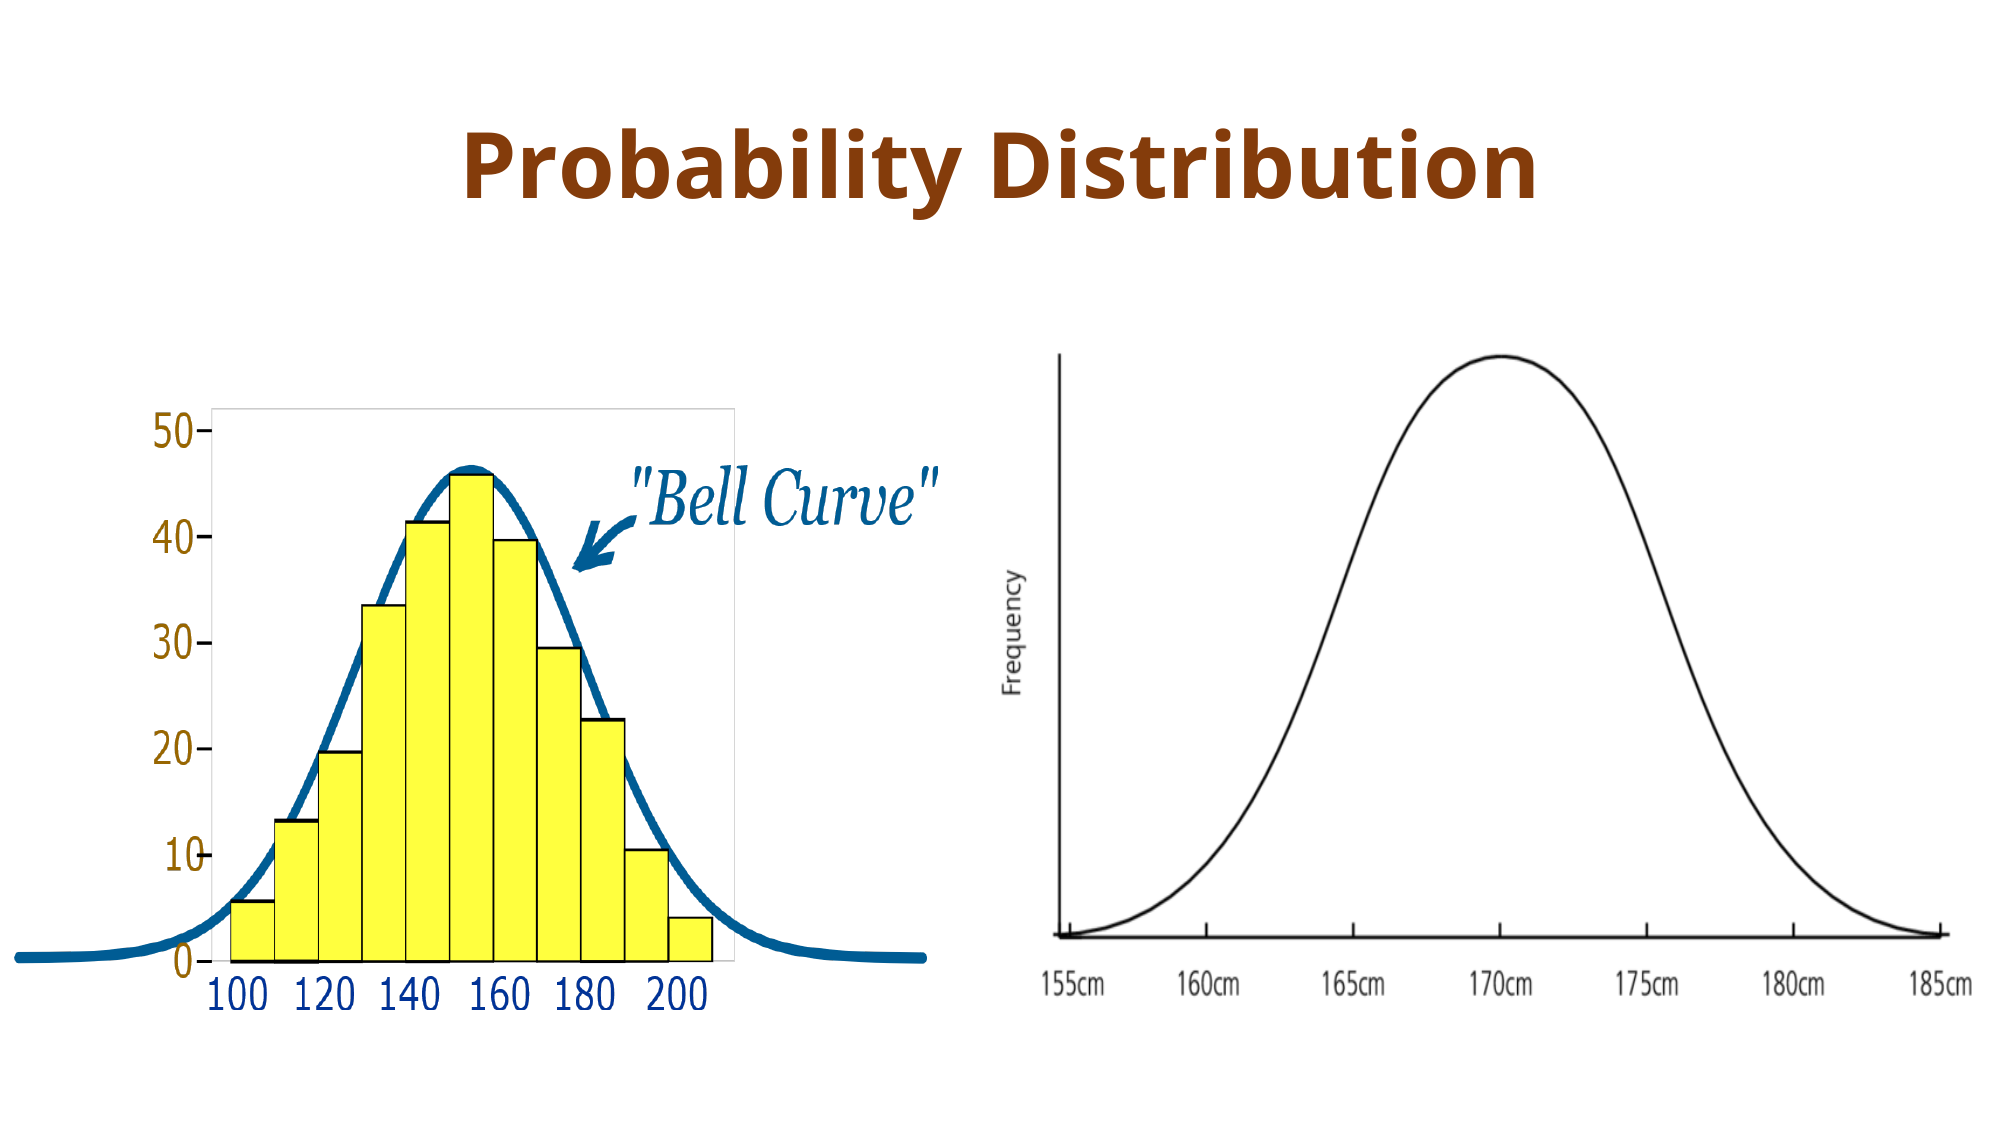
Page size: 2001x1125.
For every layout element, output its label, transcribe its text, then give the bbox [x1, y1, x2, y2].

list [14, 408, 938, 1010]
picture [992, 335, 1986, 1010]
title Probability Distribution [137, 59, 1863, 278]
